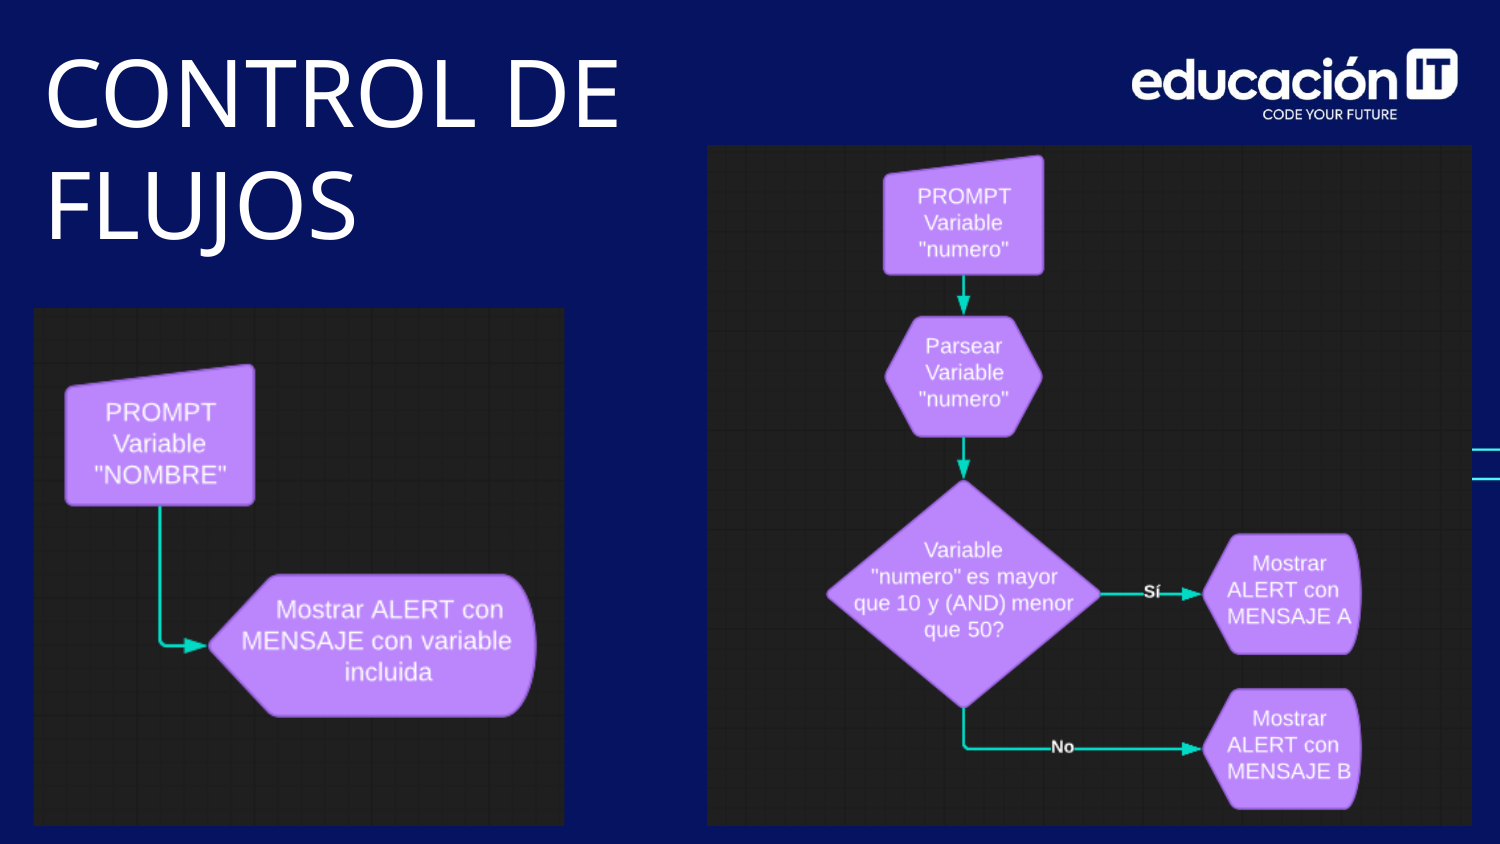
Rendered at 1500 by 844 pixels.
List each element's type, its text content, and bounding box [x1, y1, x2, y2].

text_box CONTROL DE FLUJOS [28, 18, 750, 181]
picture [0, 0, 1500, 844]
